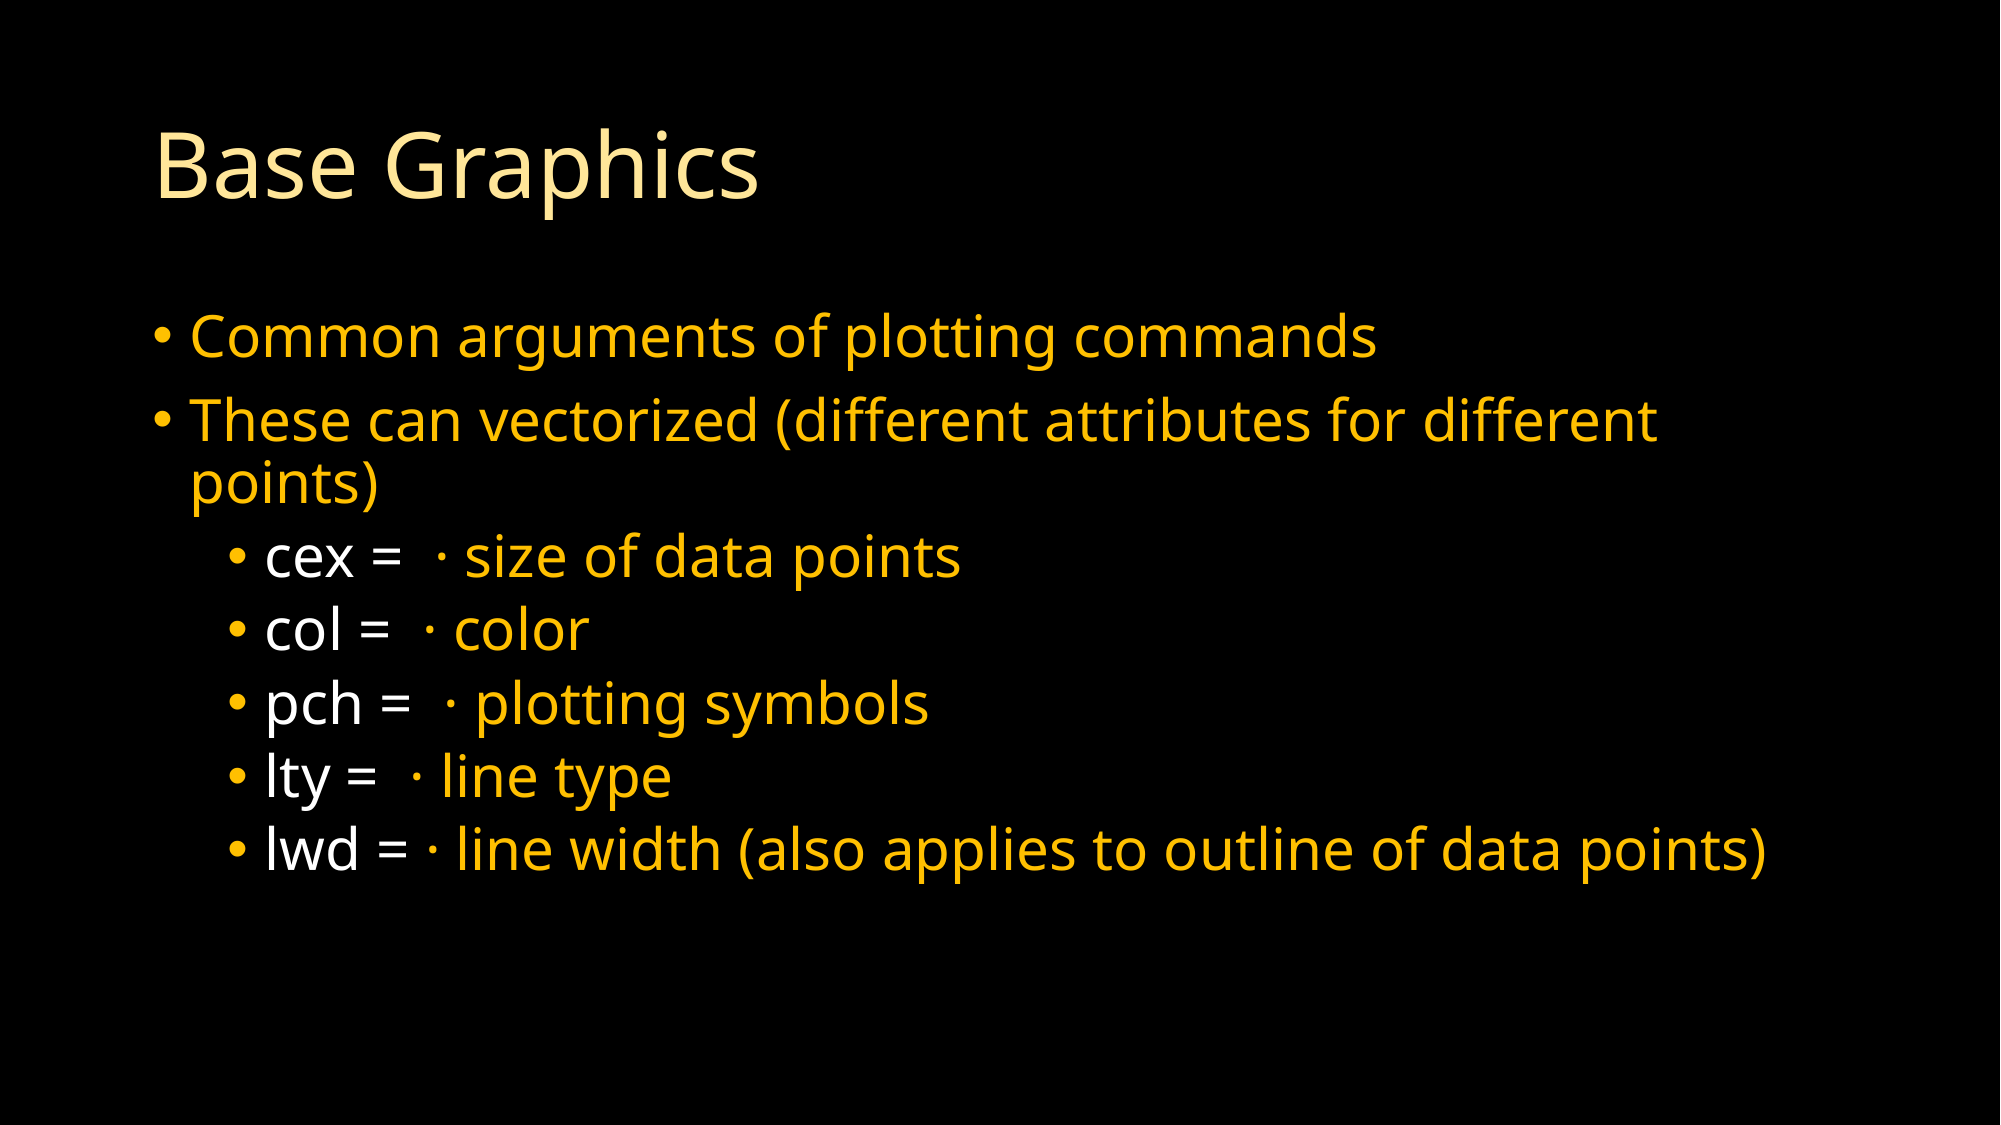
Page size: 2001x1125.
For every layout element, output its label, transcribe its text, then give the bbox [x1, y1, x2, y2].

list Common arguments of plotting commands These can vectorized (different attributes for different points) ​cex = · size of data points ​col = · color ​pch = · plotting symbols ​lty = · line type ​lwd = · line width (also applies to outline of data points) [137, 299, 1863, 1014]
title Base Graphics [137, 59, 1863, 278]
